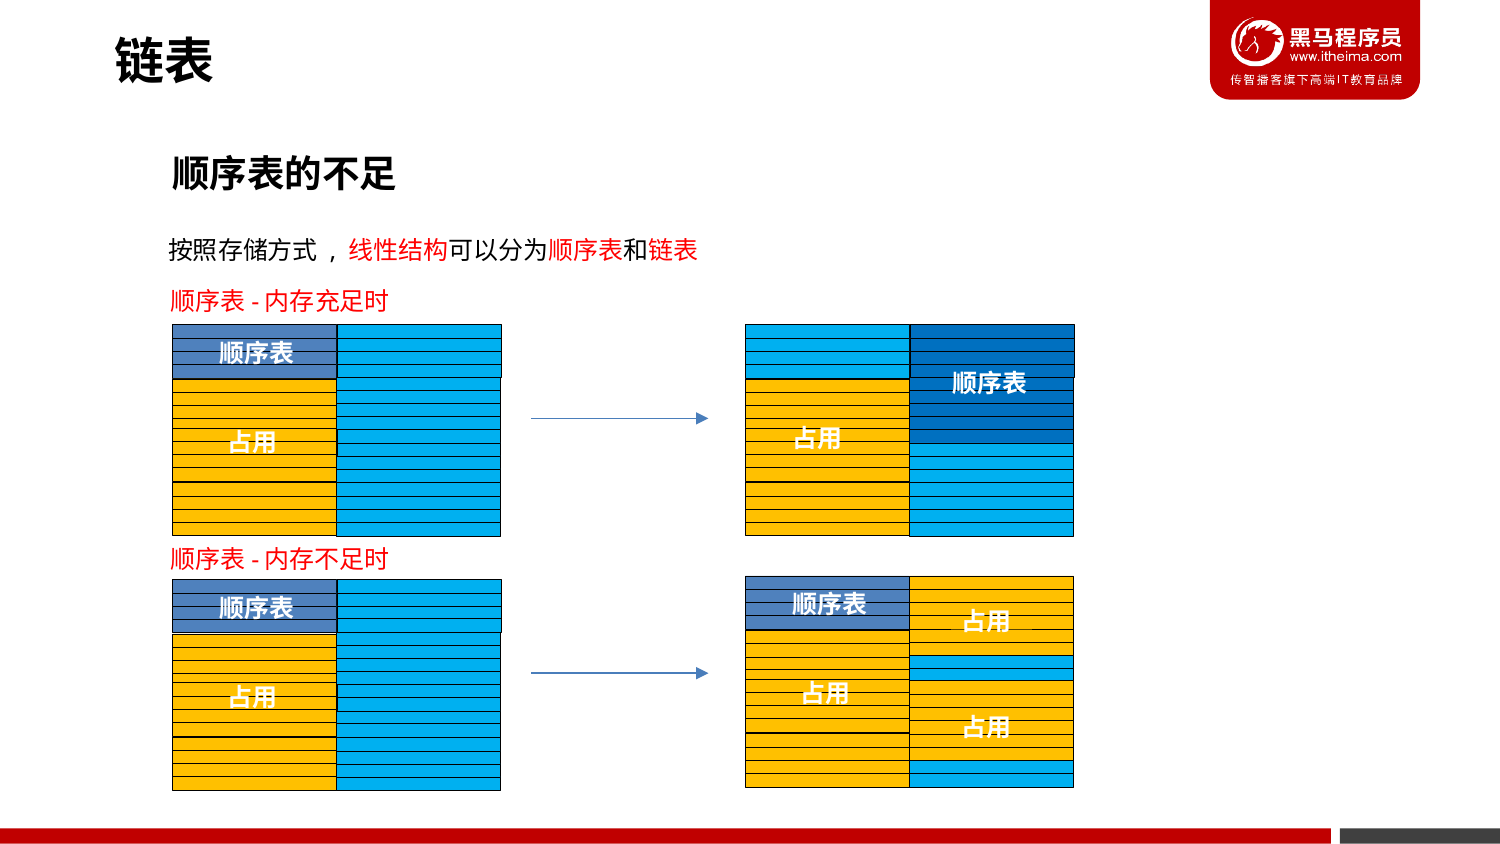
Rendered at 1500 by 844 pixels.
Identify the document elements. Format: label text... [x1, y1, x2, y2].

text_box 链表 [103, 0, 987, 130]
text_box [908, 402, 1076, 414]
picture [1212, 8, 1421, 94]
text_box [743, 403, 911, 416]
text_box [171, 775, 339, 792]
text_box [339, 635, 503, 643]
text_box [301, 426, 339, 439]
text_box [171, 738, 339, 749]
text_box 占用 [777, 415, 866, 461]
text_box [908, 336, 1076, 349]
text_box [1035, 600, 1076, 613]
text_box [744, 480, 912, 494]
text_box [171, 591, 204, 604]
text_box [171, 520, 339, 536]
text_box [171, 336, 204, 349]
text_box [170, 390, 339, 403]
text_box [911, 705, 946, 718]
text_box 占用 [212, 419, 301, 464]
text_box [335, 336, 503, 349]
text_box [743, 677, 785, 691]
text_box 占用 [785, 670, 874, 716]
text_box [743, 377, 908, 395]
text_box [743, 426, 777, 439]
text_box [1043, 362, 1076, 380]
text_box [911, 441, 1076, 454]
text_box 顺序表-内存不足时 [155, 536, 1132, 582]
text_box [170, 632, 339, 645]
text_box [1043, 380, 1076, 389]
text_box [911, 758, 1075, 771]
text_box [911, 679, 1075, 692]
text_box [743, 668, 911, 677]
text_box [743, 758, 911, 771]
text_box [310, 336, 335, 349]
text_box [743, 745, 911, 758]
text_box [908, 323, 1076, 336]
text_box [171, 617, 335, 632]
text_box [743, 395, 908, 403]
text_box [743, 465, 911, 483]
text_box [339, 414, 503, 427]
text_box [339, 682, 503, 696]
text_box [335, 362, 503, 380]
text_box [335, 604, 503, 617]
text_box [171, 362, 335, 377]
text_box [335, 349, 503, 362]
text_box [310, 591, 335, 604]
text_box [1043, 389, 1076, 402]
text_box [170, 658, 339, 671]
text_box [866, 439, 911, 452]
text_box [301, 694, 339, 707]
text_box [911, 631, 946, 640]
text_box [743, 587, 777, 600]
text_box [170, 681, 212, 694]
text_box [339, 696, 503, 709]
text_box [912, 494, 1076, 507]
text_box [743, 628, 911, 642]
text_box 顺序表-内存充足时 [155, 278, 1132, 323]
text_box [170, 439, 212, 452]
text_box [170, 671, 339, 681]
text_box [908, 600, 946, 613]
text_box [908, 389, 937, 402]
text_box [908, 613, 946, 631]
text_box 占用 [946, 597, 1035, 643]
text_box [911, 745, 1075, 758]
text_box [908, 380, 937, 389]
text_box [743, 416, 777, 426]
text_box [339, 507, 503, 520]
text_box [911, 653, 1075, 666]
text_box [170, 452, 339, 465]
text_box [743, 734, 911, 745]
text_box [339, 441, 503, 454]
text_box [301, 439, 339, 452]
text_box 顺序表 [204, 330, 310, 375]
text_box [170, 645, 339, 658]
text_box [339, 709, 503, 722]
text_box [911, 467, 1076, 485]
text_box [171, 483, 339, 494]
text_box [744, 520, 912, 536]
text_box [744, 323, 908, 336]
text_box [170, 694, 212, 707]
text_box [743, 642, 911, 655]
text_box 按照存储方式 , 线性结构可以分为顺序表和链表 [153, 226, 714, 272]
text_box [1035, 631, 1075, 640]
text_box [171, 577, 335, 591]
text_box [744, 336, 908, 349]
text_box [911, 736, 946, 745]
text_box [911, 427, 1076, 441]
text_box [171, 604, 204, 617]
text_box [743, 655, 911, 668]
text_box [339, 402, 503, 414]
text_box [866, 426, 911, 439]
text_box [339, 739, 503, 749]
text_box [171, 762, 339, 775]
text_box [866, 416, 911, 426]
text_box 顺序表 [777, 581, 883, 627]
text_box [874, 704, 911, 716]
text_box [743, 439, 777, 452]
text_box [339, 454, 503, 467]
text_box [911, 771, 1075, 789]
text_box [908, 349, 1076, 362]
text_box [339, 762, 503, 775]
text_box [743, 613, 908, 628]
text_box [310, 604, 335, 617]
text_box [339, 669, 503, 682]
text_box [310, 349, 335, 362]
text_box [170, 707, 339, 720]
text_box [744, 494, 912, 507]
text_box [170, 403, 339, 416]
text_box [171, 323, 335, 336]
text_box [744, 362, 908, 380]
text_box [874, 691, 911, 704]
text_box [339, 722, 503, 739]
text_box [1035, 705, 1075, 718]
text_box [171, 349, 204, 362]
text_box [170, 465, 339, 483]
text_box [911, 692, 1075, 705]
text_box [912, 520, 1076, 536]
text_box [874, 677, 911, 691]
text_box [339, 520, 503, 536]
text_box [339, 380, 503, 389]
text_box 占用 [212, 673, 301, 719]
text_box [339, 749, 503, 762]
text_box [171, 749, 339, 762]
text_box 占用 [946, 704, 1035, 749]
text_box [743, 691, 785, 704]
text_box [744, 507, 912, 520]
text_box [171, 507, 339, 520]
text_box [170, 377, 339, 390]
text_box [908, 362, 937, 380]
text_box [911, 666, 1075, 679]
text_box [911, 718, 946, 736]
text_box [912, 507, 1076, 520]
text_box [743, 716, 911, 734]
text_box [170, 720, 339, 738]
text_box [335, 323, 503, 336]
text_box [744, 349, 908, 362]
text_box 顺序表 [937, 360, 1043, 406]
text_box [170, 416, 339, 426]
text_box [339, 643, 503, 656]
text_box [743, 704, 785, 716]
text_box [883, 587, 908, 600]
text_box [911, 640, 1075, 653]
text_box [335, 577, 503, 591]
text_box [339, 494, 503, 507]
text_box 顺序表的不足 [157, 142, 413, 202]
text_box [743, 771, 911, 789]
text_box [339, 485, 503, 494]
text_box [301, 681, 339, 694]
text_box [339, 389, 503, 402]
text_box [912, 485, 1076, 494]
text_box [339, 427, 503, 441]
text_box [911, 414, 1076, 427]
text_box [743, 574, 908, 587]
text_box [908, 587, 1076, 600]
text_box [911, 454, 1076, 467]
text_box [743, 452, 911, 465]
text_box [335, 591, 503, 604]
text_box [339, 656, 503, 669]
text_box [171, 494, 339, 507]
text_box [1035, 613, 1076, 631]
text_box [335, 775, 503, 793]
text_box [743, 600, 777, 613]
text_box [1035, 736, 1075, 745]
text_box 顺序表 [204, 584, 310, 630]
text_box [1035, 718, 1075, 736]
text_box [908, 574, 1076, 587]
text_box [883, 600, 908, 613]
text_box [339, 467, 503, 485]
text_box [335, 617, 503, 635]
text_box [170, 426, 212, 439]
